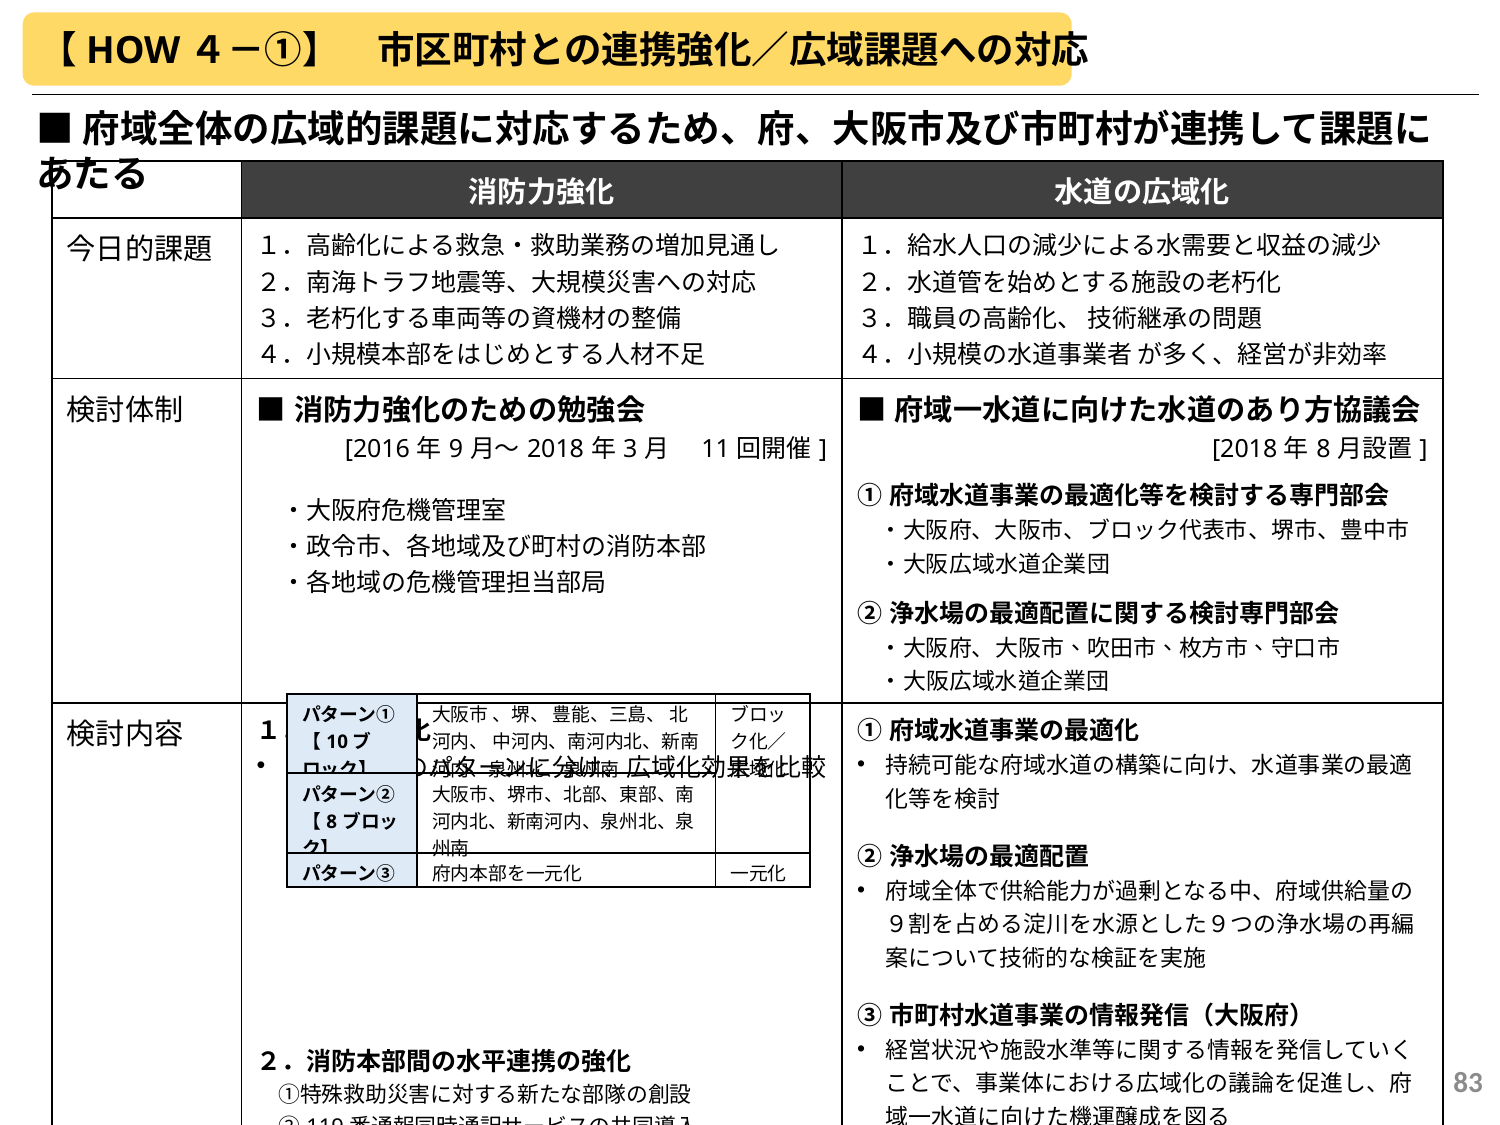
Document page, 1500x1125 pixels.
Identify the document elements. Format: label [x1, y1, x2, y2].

table_cell [242, 704, 841, 1125]
table_cell [242, 379, 841, 702]
table_header [716, 695, 809, 852]
table_cell [242, 219, 841, 378]
table_header [53, 203, 241, 217]
table_cell [418, 854, 715, 886]
table_header [288, 695, 416, 772]
table_cell [843, 704, 1442, 1125]
table_header [418, 695, 715, 772]
text_box [19, 9, 1075, 89]
table_header [843, 203, 1442, 217]
table_cell [418, 774, 715, 852]
table_cell [843, 379, 1442, 702]
table_header [242, 203, 841, 217]
table_cell [716, 854, 809, 886]
table_cell [53, 379, 241, 702]
table_cell [288, 774, 416, 852]
table_cell [53, 704, 241, 1125]
table_cell [288, 854, 416, 886]
table_cell [843, 219, 1442, 378]
slide_number [1444, 1050, 1498, 1111]
table_cell [53, 219, 241, 378]
text_box [21, 97, 1477, 203]
